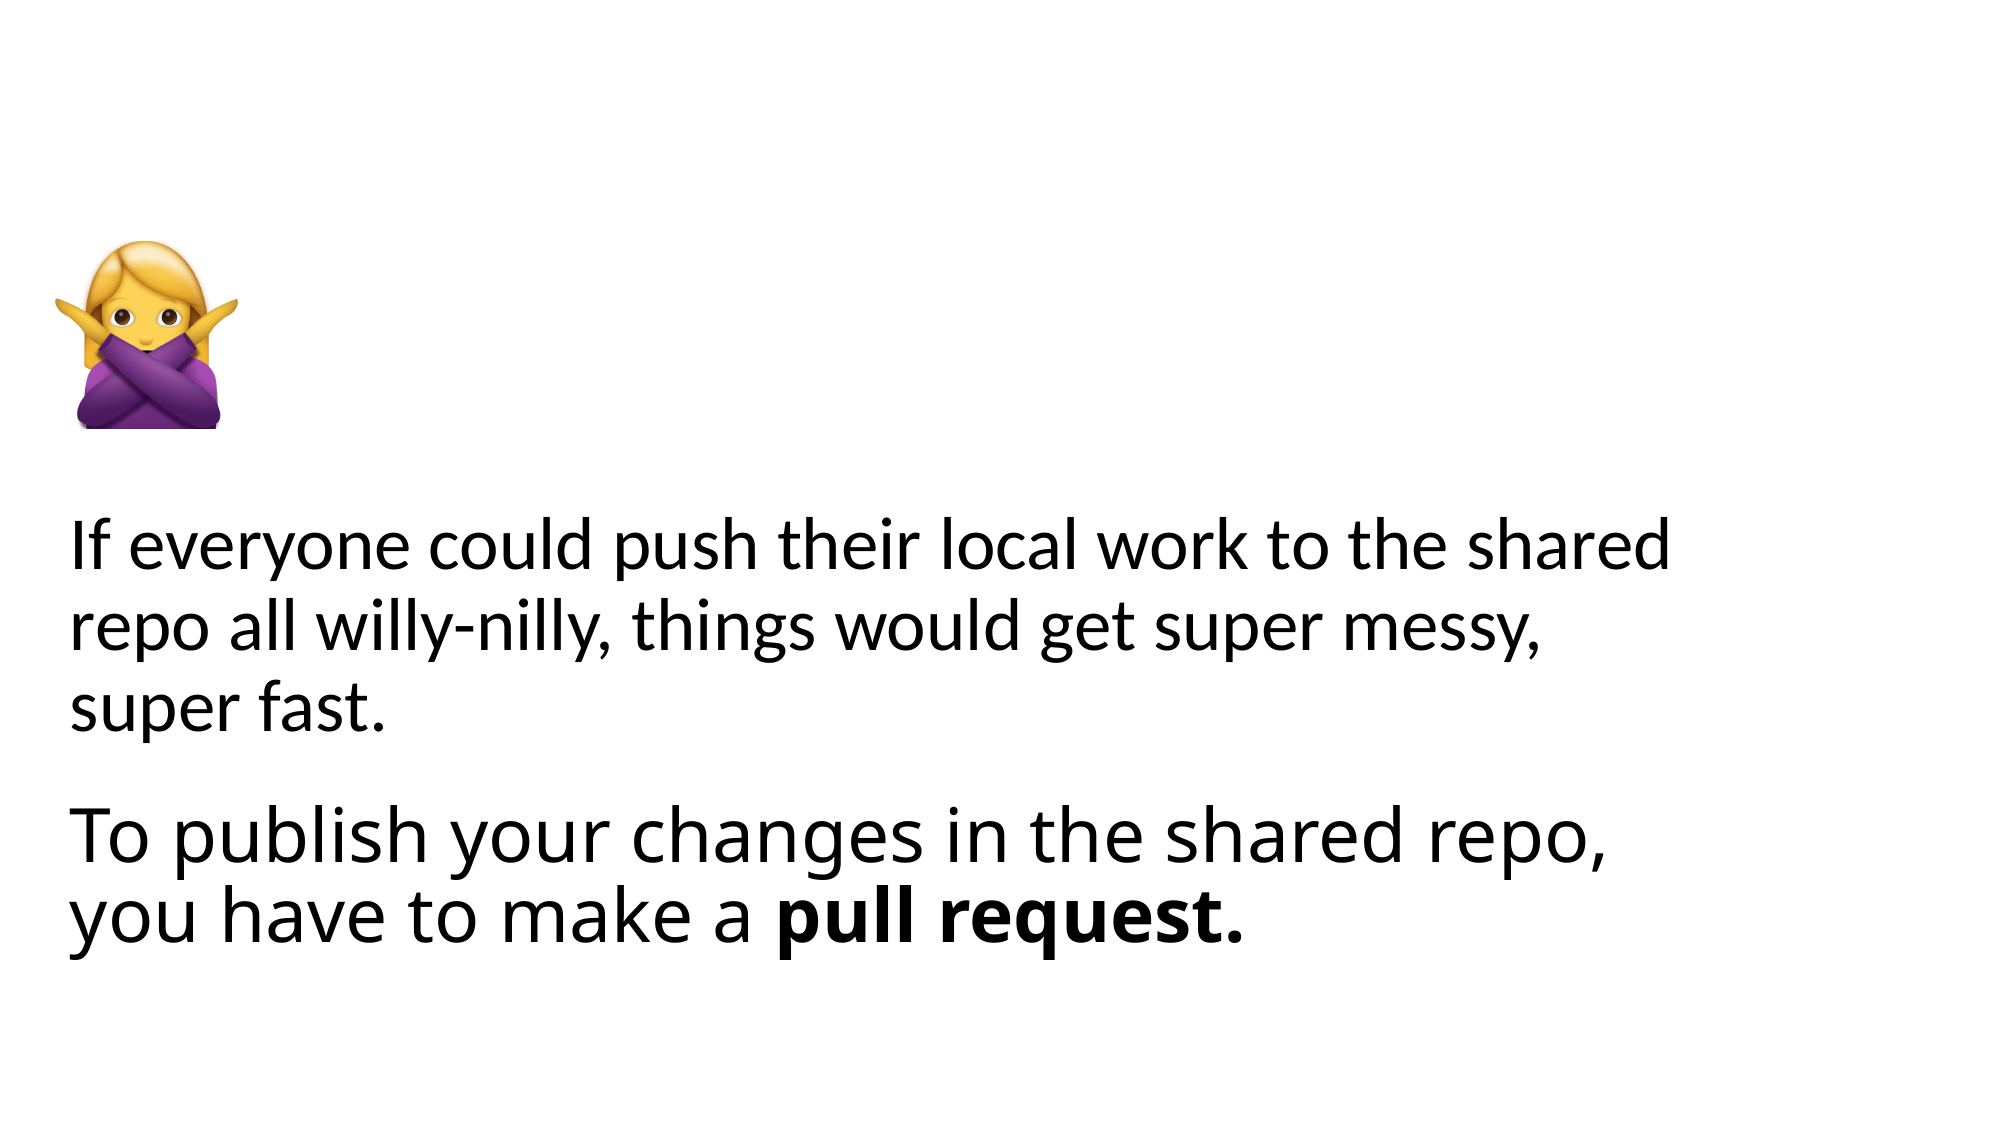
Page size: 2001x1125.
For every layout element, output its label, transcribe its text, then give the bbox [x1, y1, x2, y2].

picture [55, 241, 238, 429]
text_box To publish your changes in the shared repo, you have to make a pull request. [55, 789, 1674, 977]
list If everyone could push their local work to the shared repo all willy-nilly, things would get super messy, super fast. [55, 496, 1708, 775]
